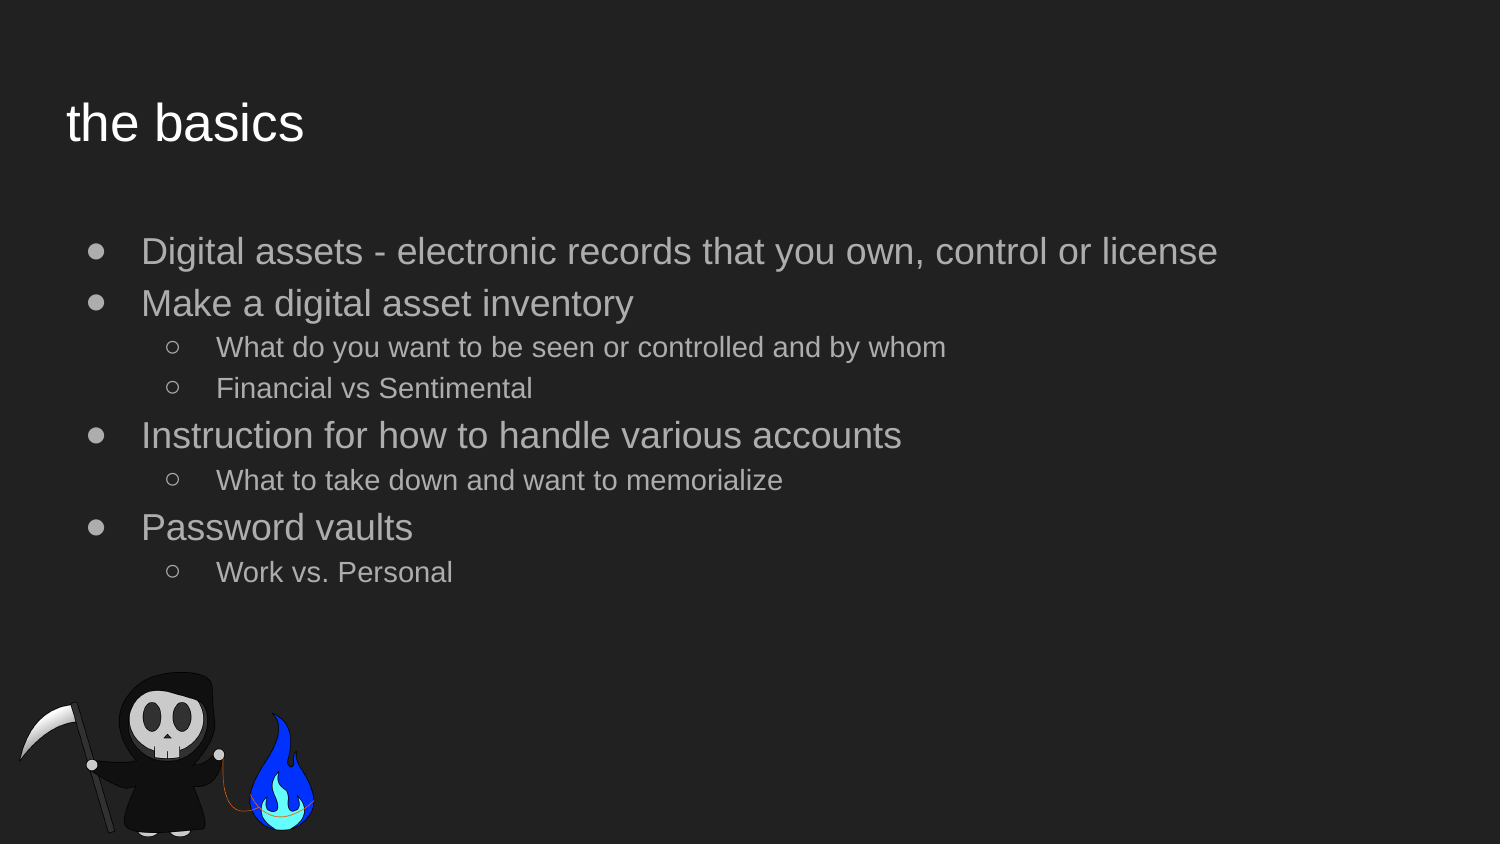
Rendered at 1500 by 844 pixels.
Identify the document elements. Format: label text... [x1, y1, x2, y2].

list Digital assets - electronic records that you own, control or license Make a digital asset inventory What do you want to be seen or controlled and by whom Financial vs Sentimental Instruction for how to handle various accounts What to take down and want to memorialize Password vaults Work vs. Personal [51, 204, 1449, 766]
picture [19, 671, 314, 837]
title the basics [51, 72, 1449, 167]
